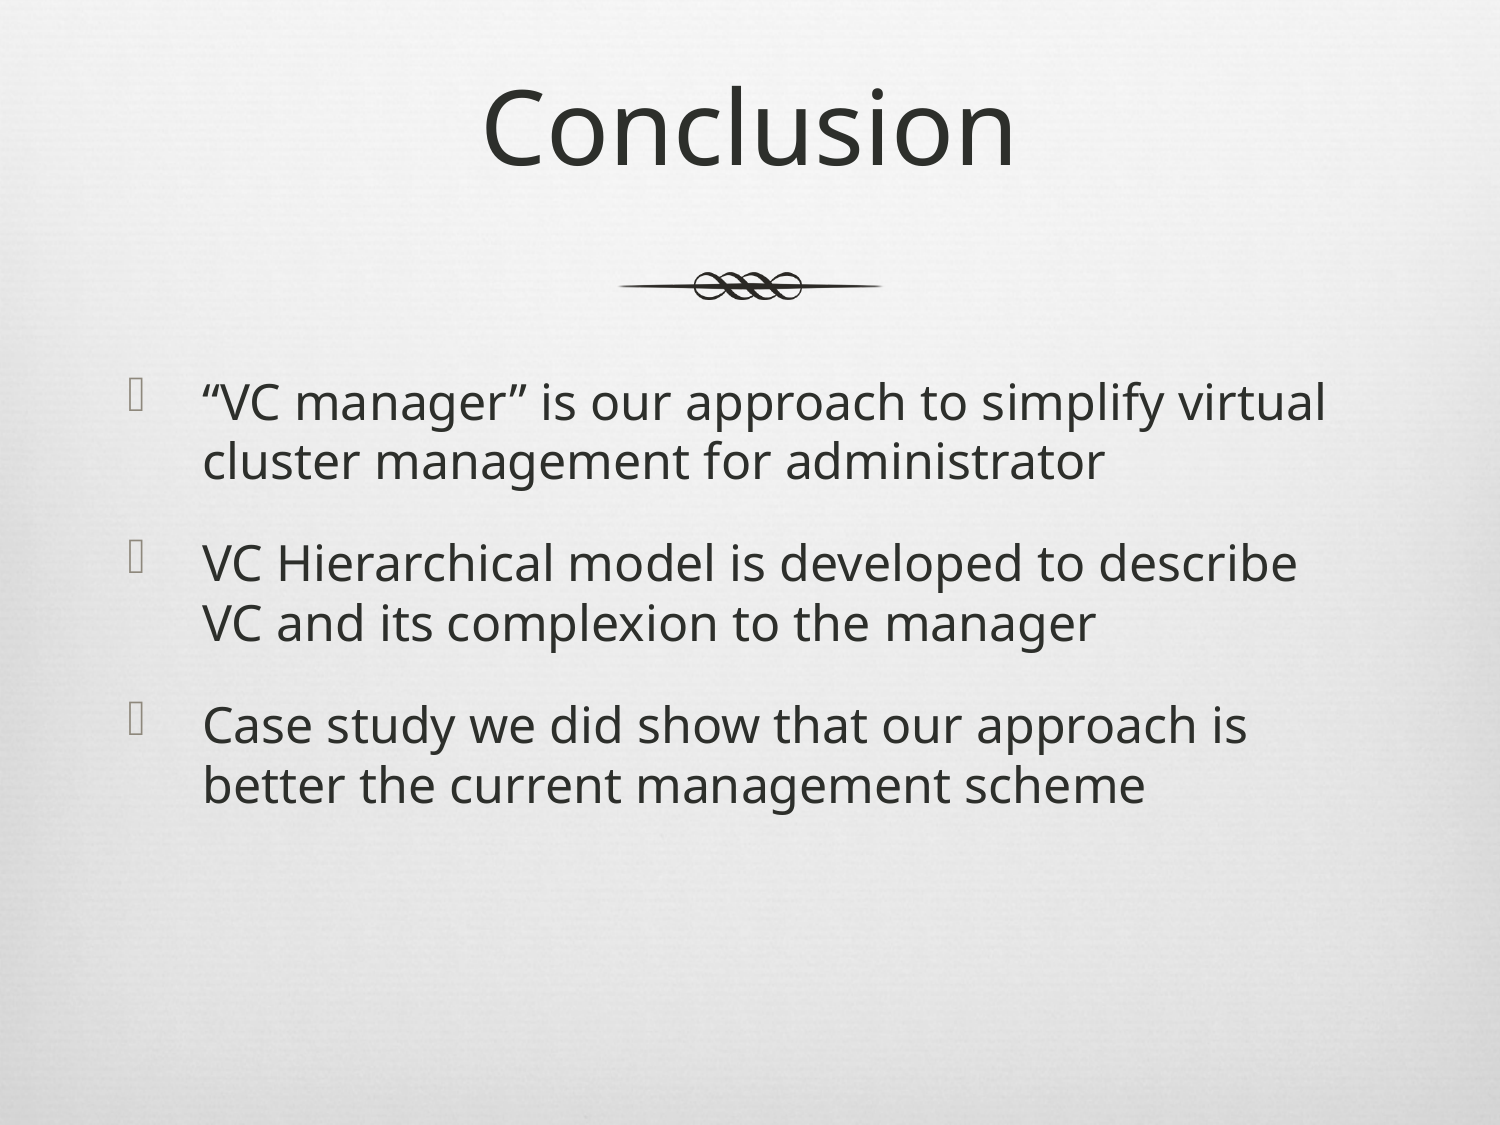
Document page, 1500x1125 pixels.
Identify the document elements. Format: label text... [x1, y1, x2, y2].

list “VC manager” is our approach to simplify virtual cluster management for administrator VC Hierarchical model is developed to describe VC and its complexion to the manager Case study we did show that our approach is better the current management scheme [112, 362, 1388, 963]
title Conclusion [112, 11, 1388, 236]
picture [615, 272, 885, 300]
